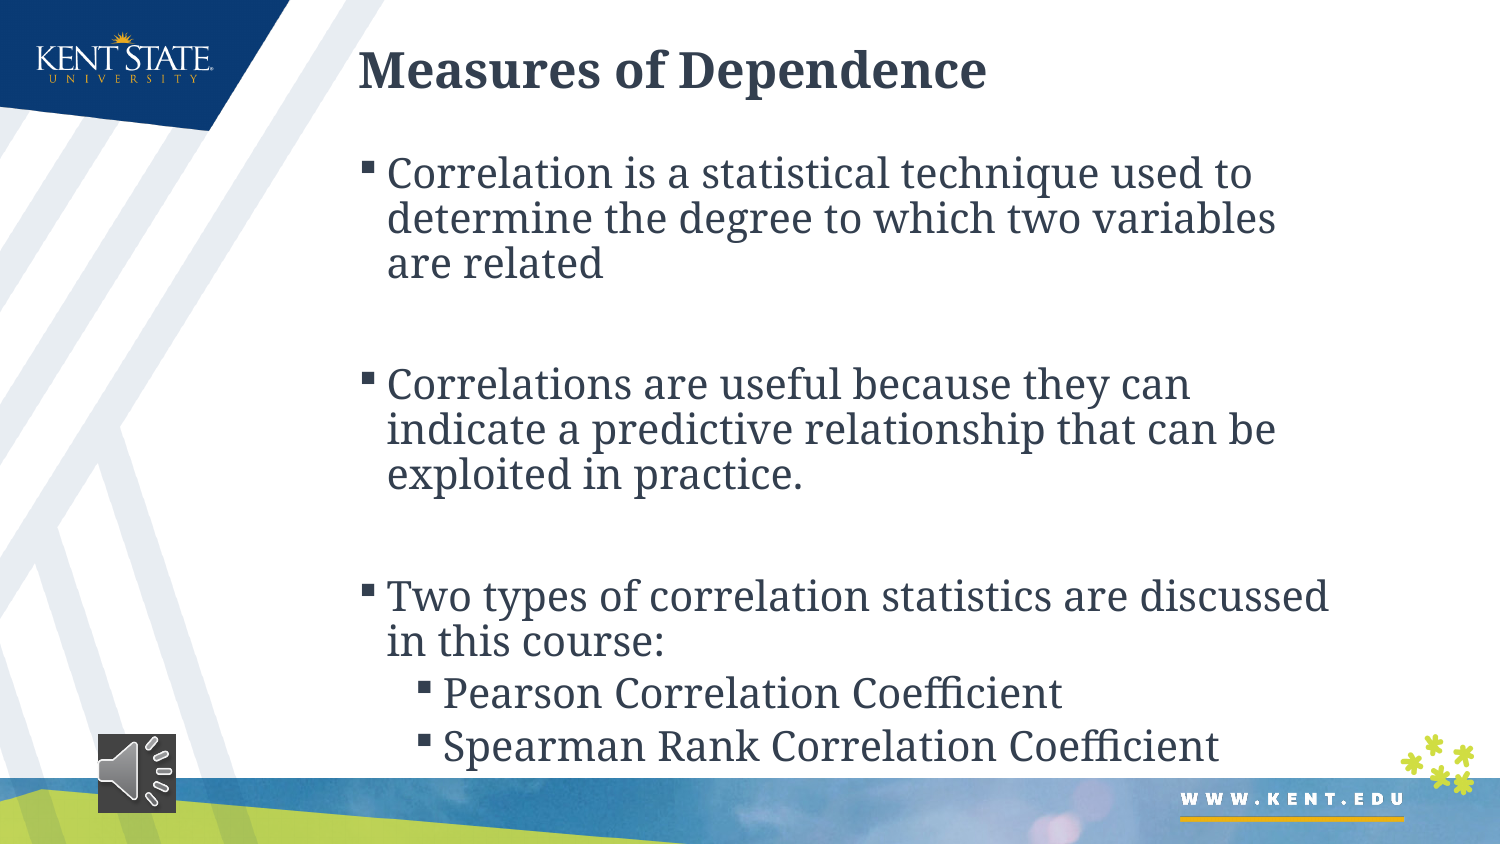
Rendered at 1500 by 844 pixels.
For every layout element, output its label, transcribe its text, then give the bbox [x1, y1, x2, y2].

list Correlation is a statistical technique used to determine the degree to which two variables are related Correlations are useful because they can indicate a predictive relationship that can be exploited in practice. Two types of correlation statistics are discussed in this course: Pearson Correlation Coefficient Spearman Rank Correlation Coefficient [343, 145, 1364, 681]
picture [0, 0, 1500, 844]
title Measures of Dependence [343, 0, 1475, 145]
